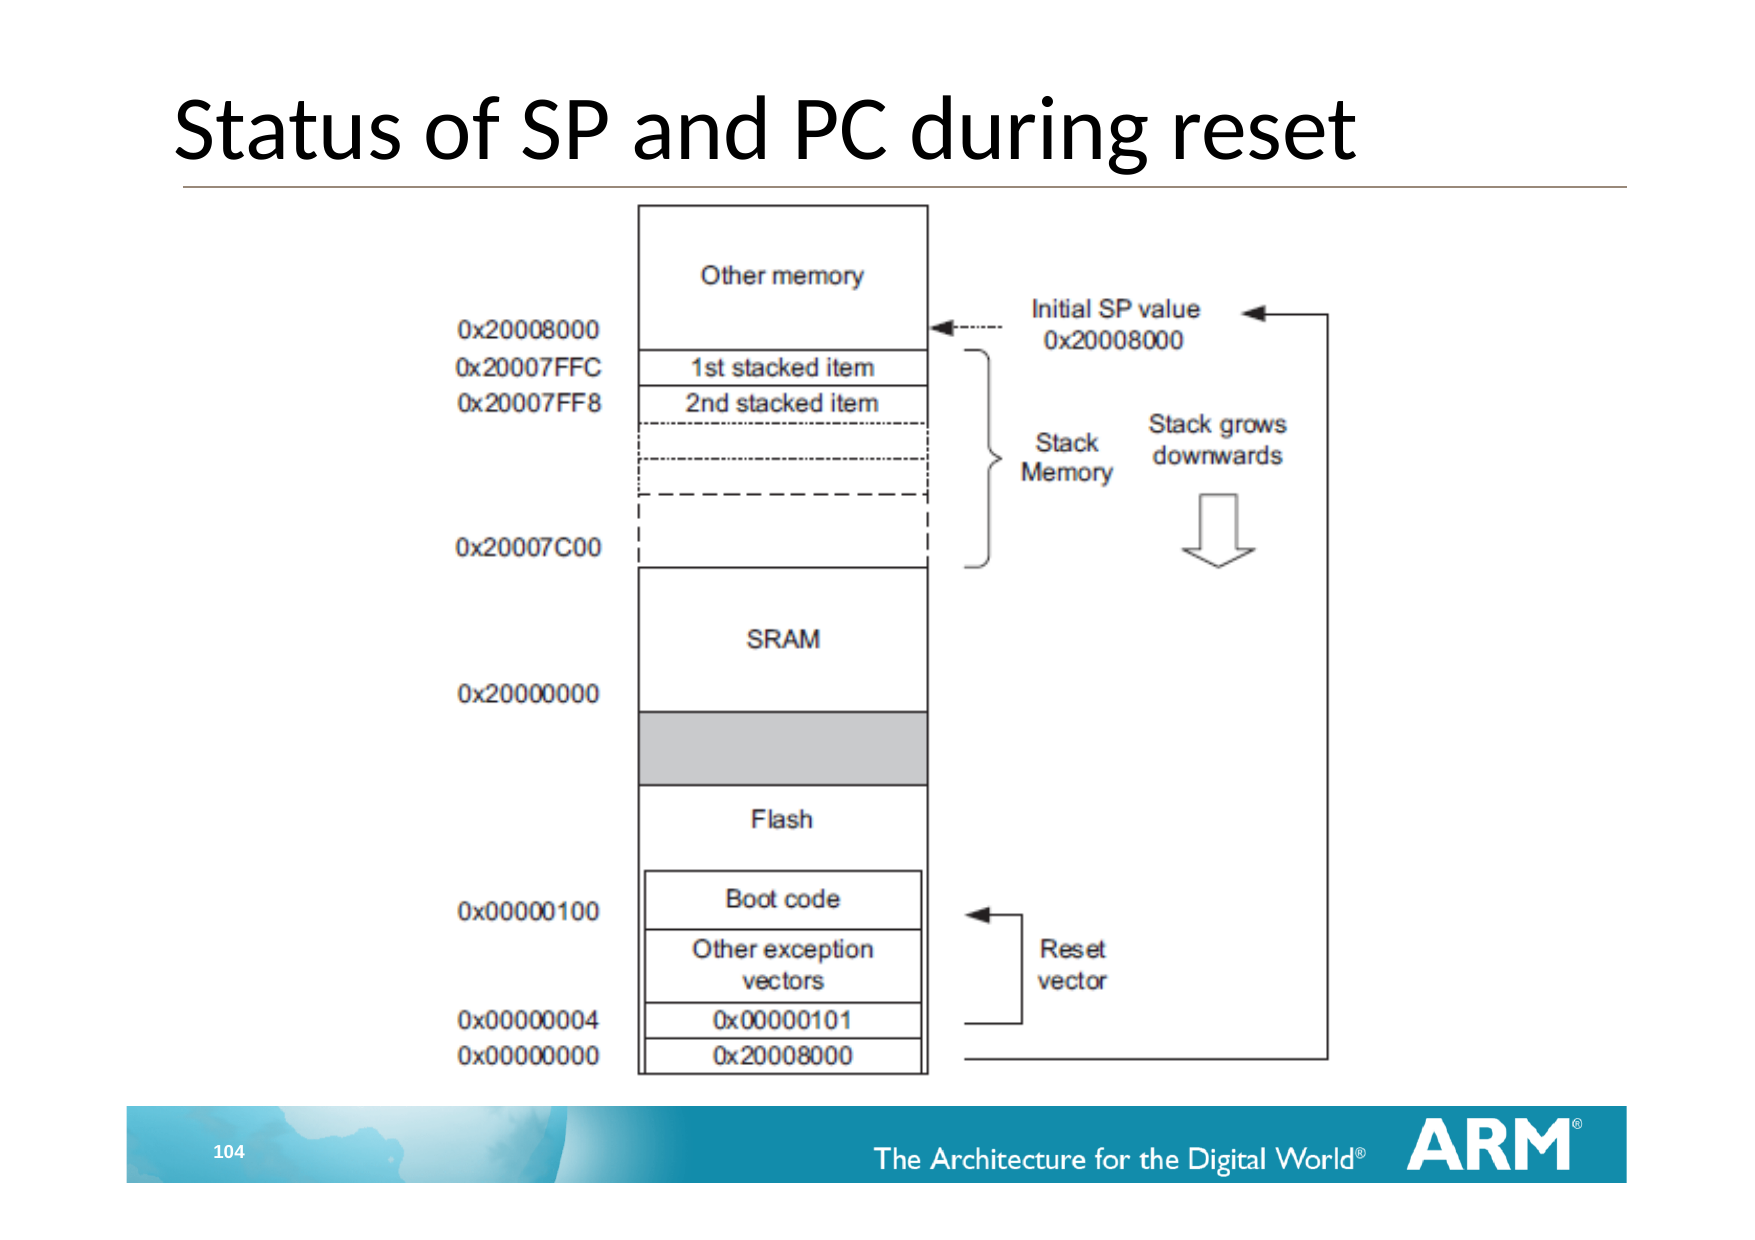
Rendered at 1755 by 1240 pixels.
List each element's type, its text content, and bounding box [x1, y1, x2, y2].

picture [126, 1106, 1627, 1183]
picture [410, 194, 1344, 1086]
slide_number 104 [198, 1139, 287, 1187]
title Status of SP and PC during reset [173, 80, 1581, 172]
